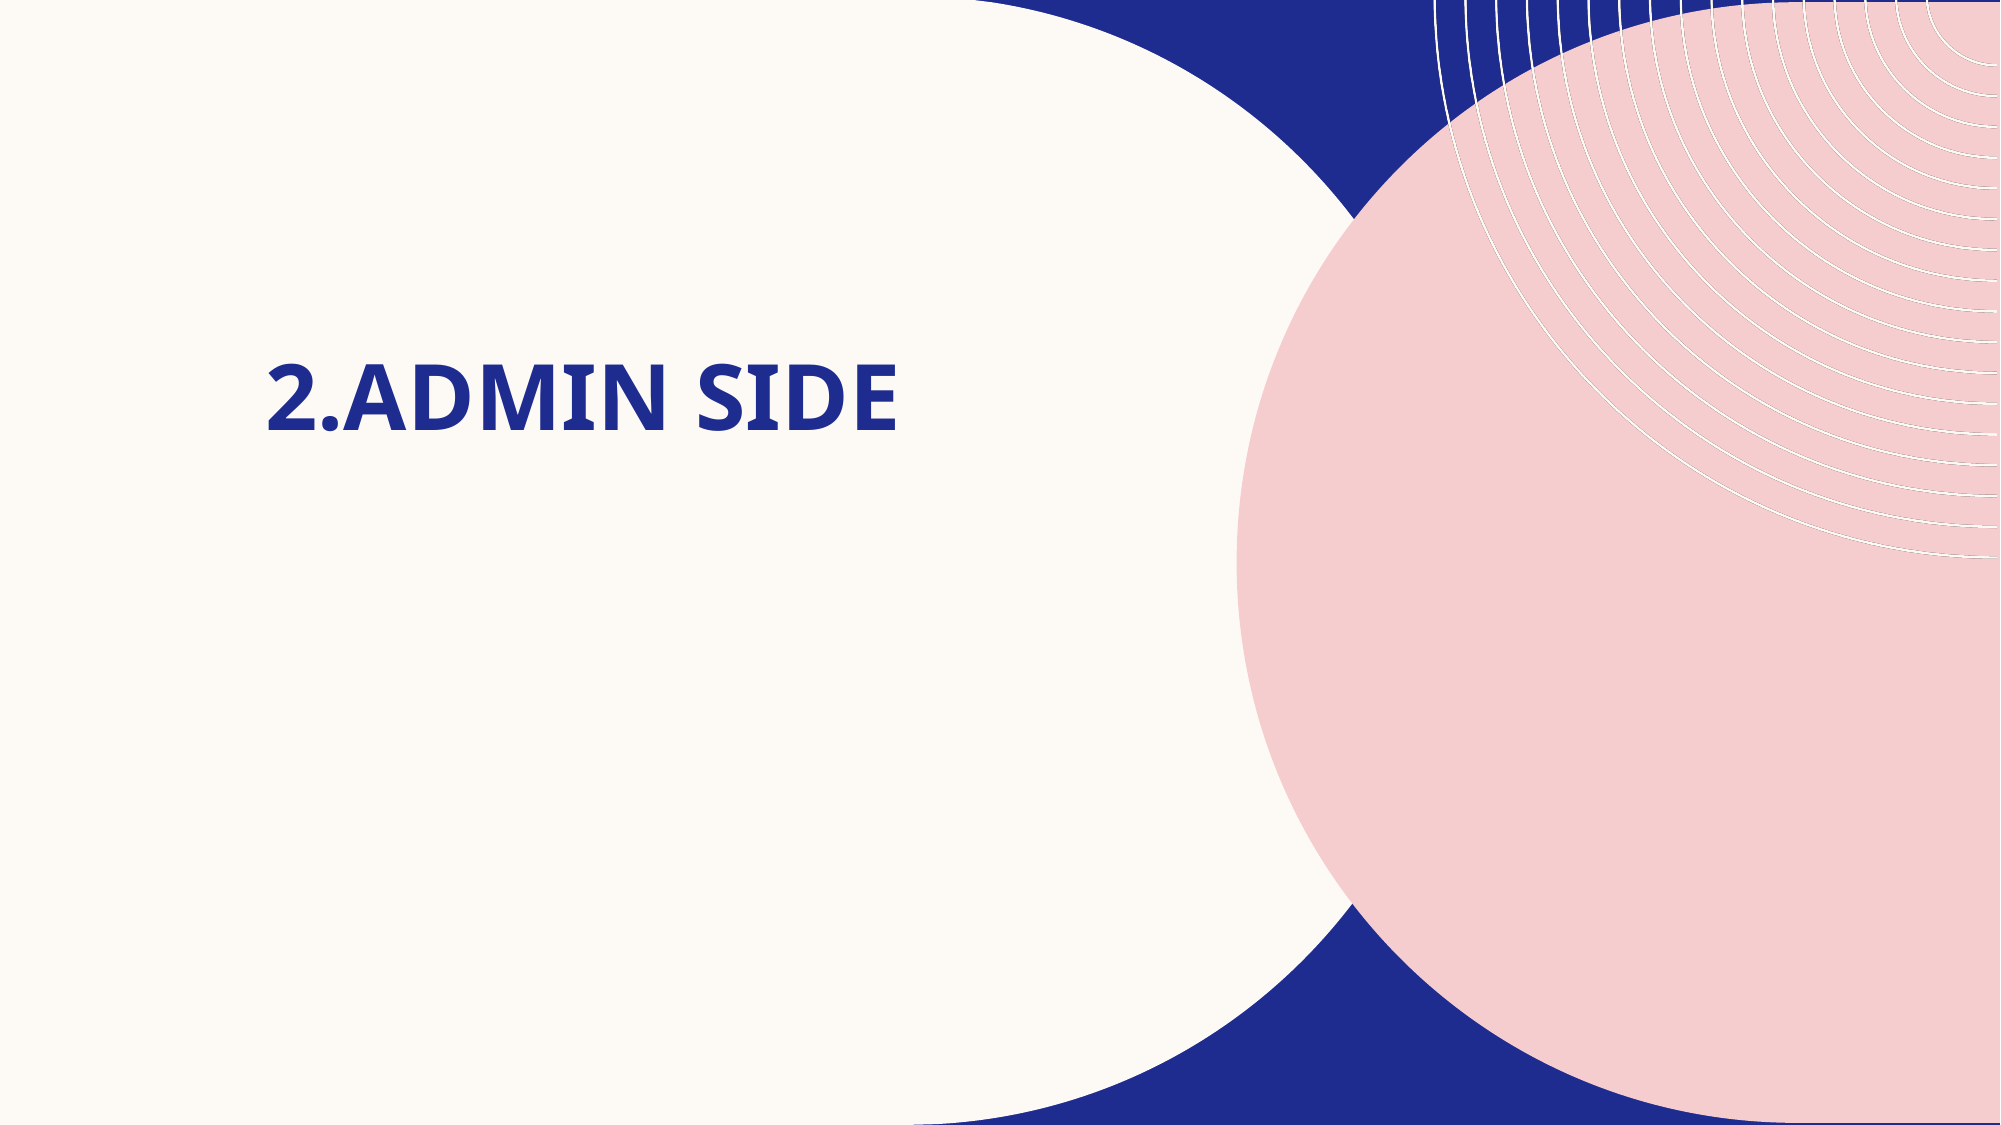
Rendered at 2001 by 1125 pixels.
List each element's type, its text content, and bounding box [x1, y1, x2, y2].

title 2.admin side [250, 53, 997, 457]
picture [1433, 0, 1997, 559]
